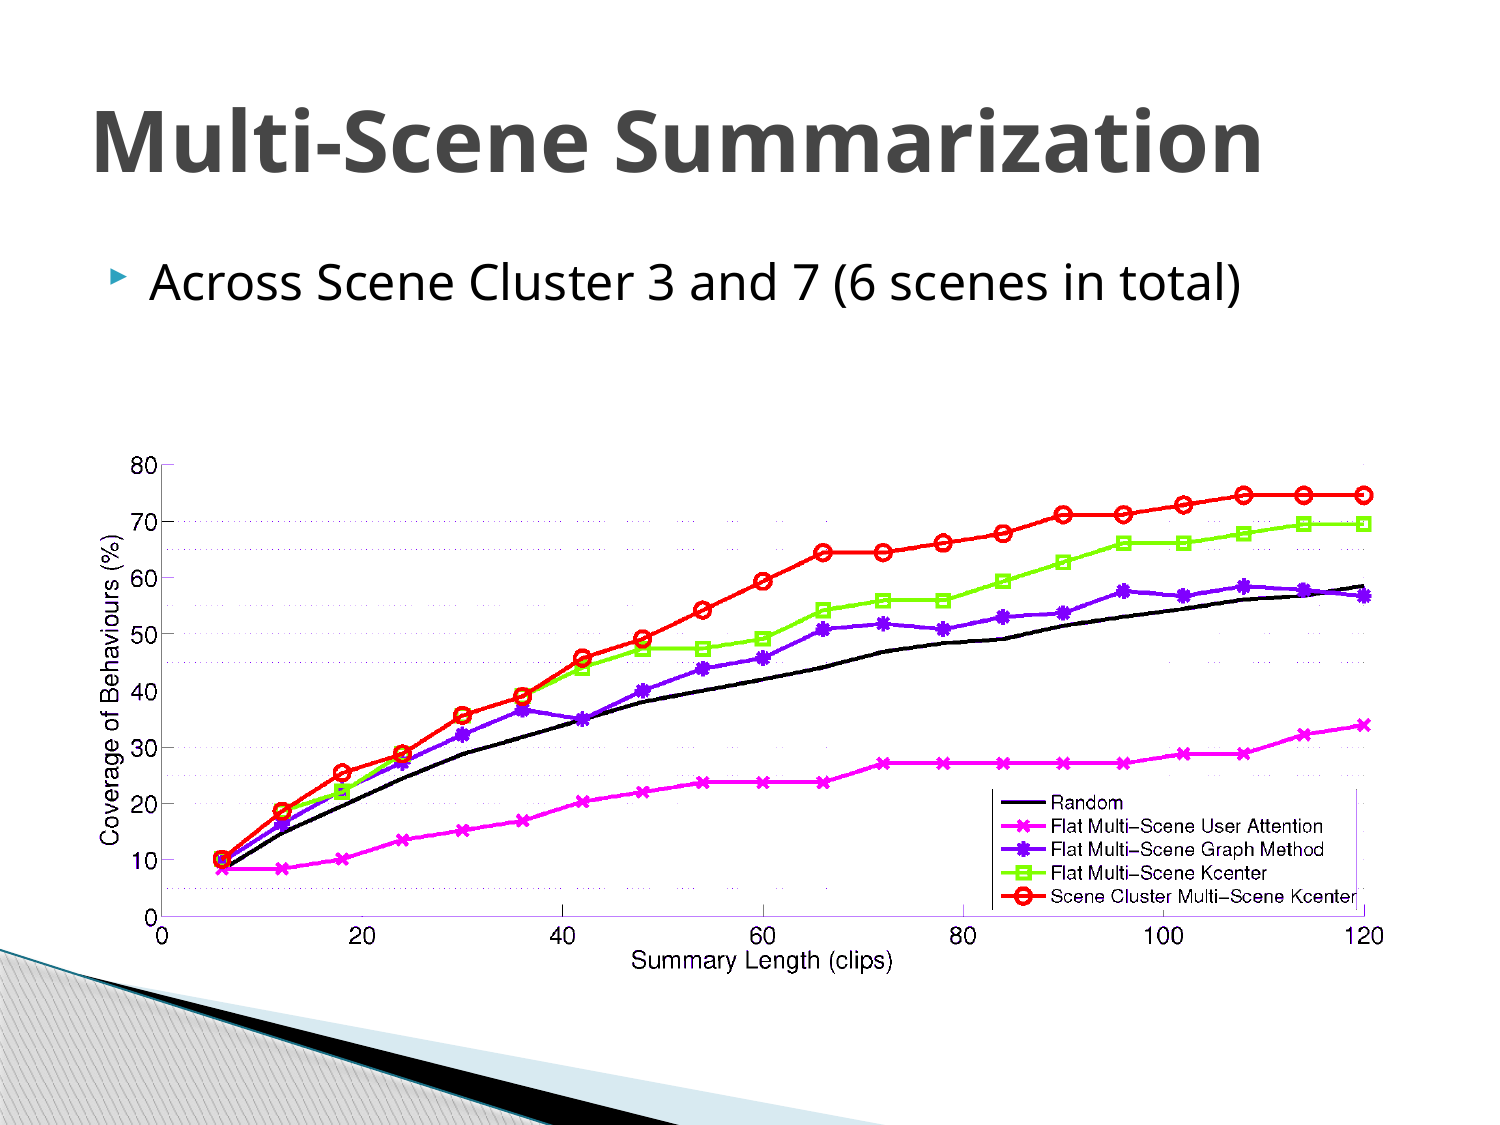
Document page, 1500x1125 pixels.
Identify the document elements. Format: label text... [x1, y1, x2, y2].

title Multi-Scene Summarization [75, 45, 1425, 233]
list Across Scene Cluster 3 and 7 (6 scenes in total) [75, 243, 1425, 986]
picture [93, 445, 1389, 977]
